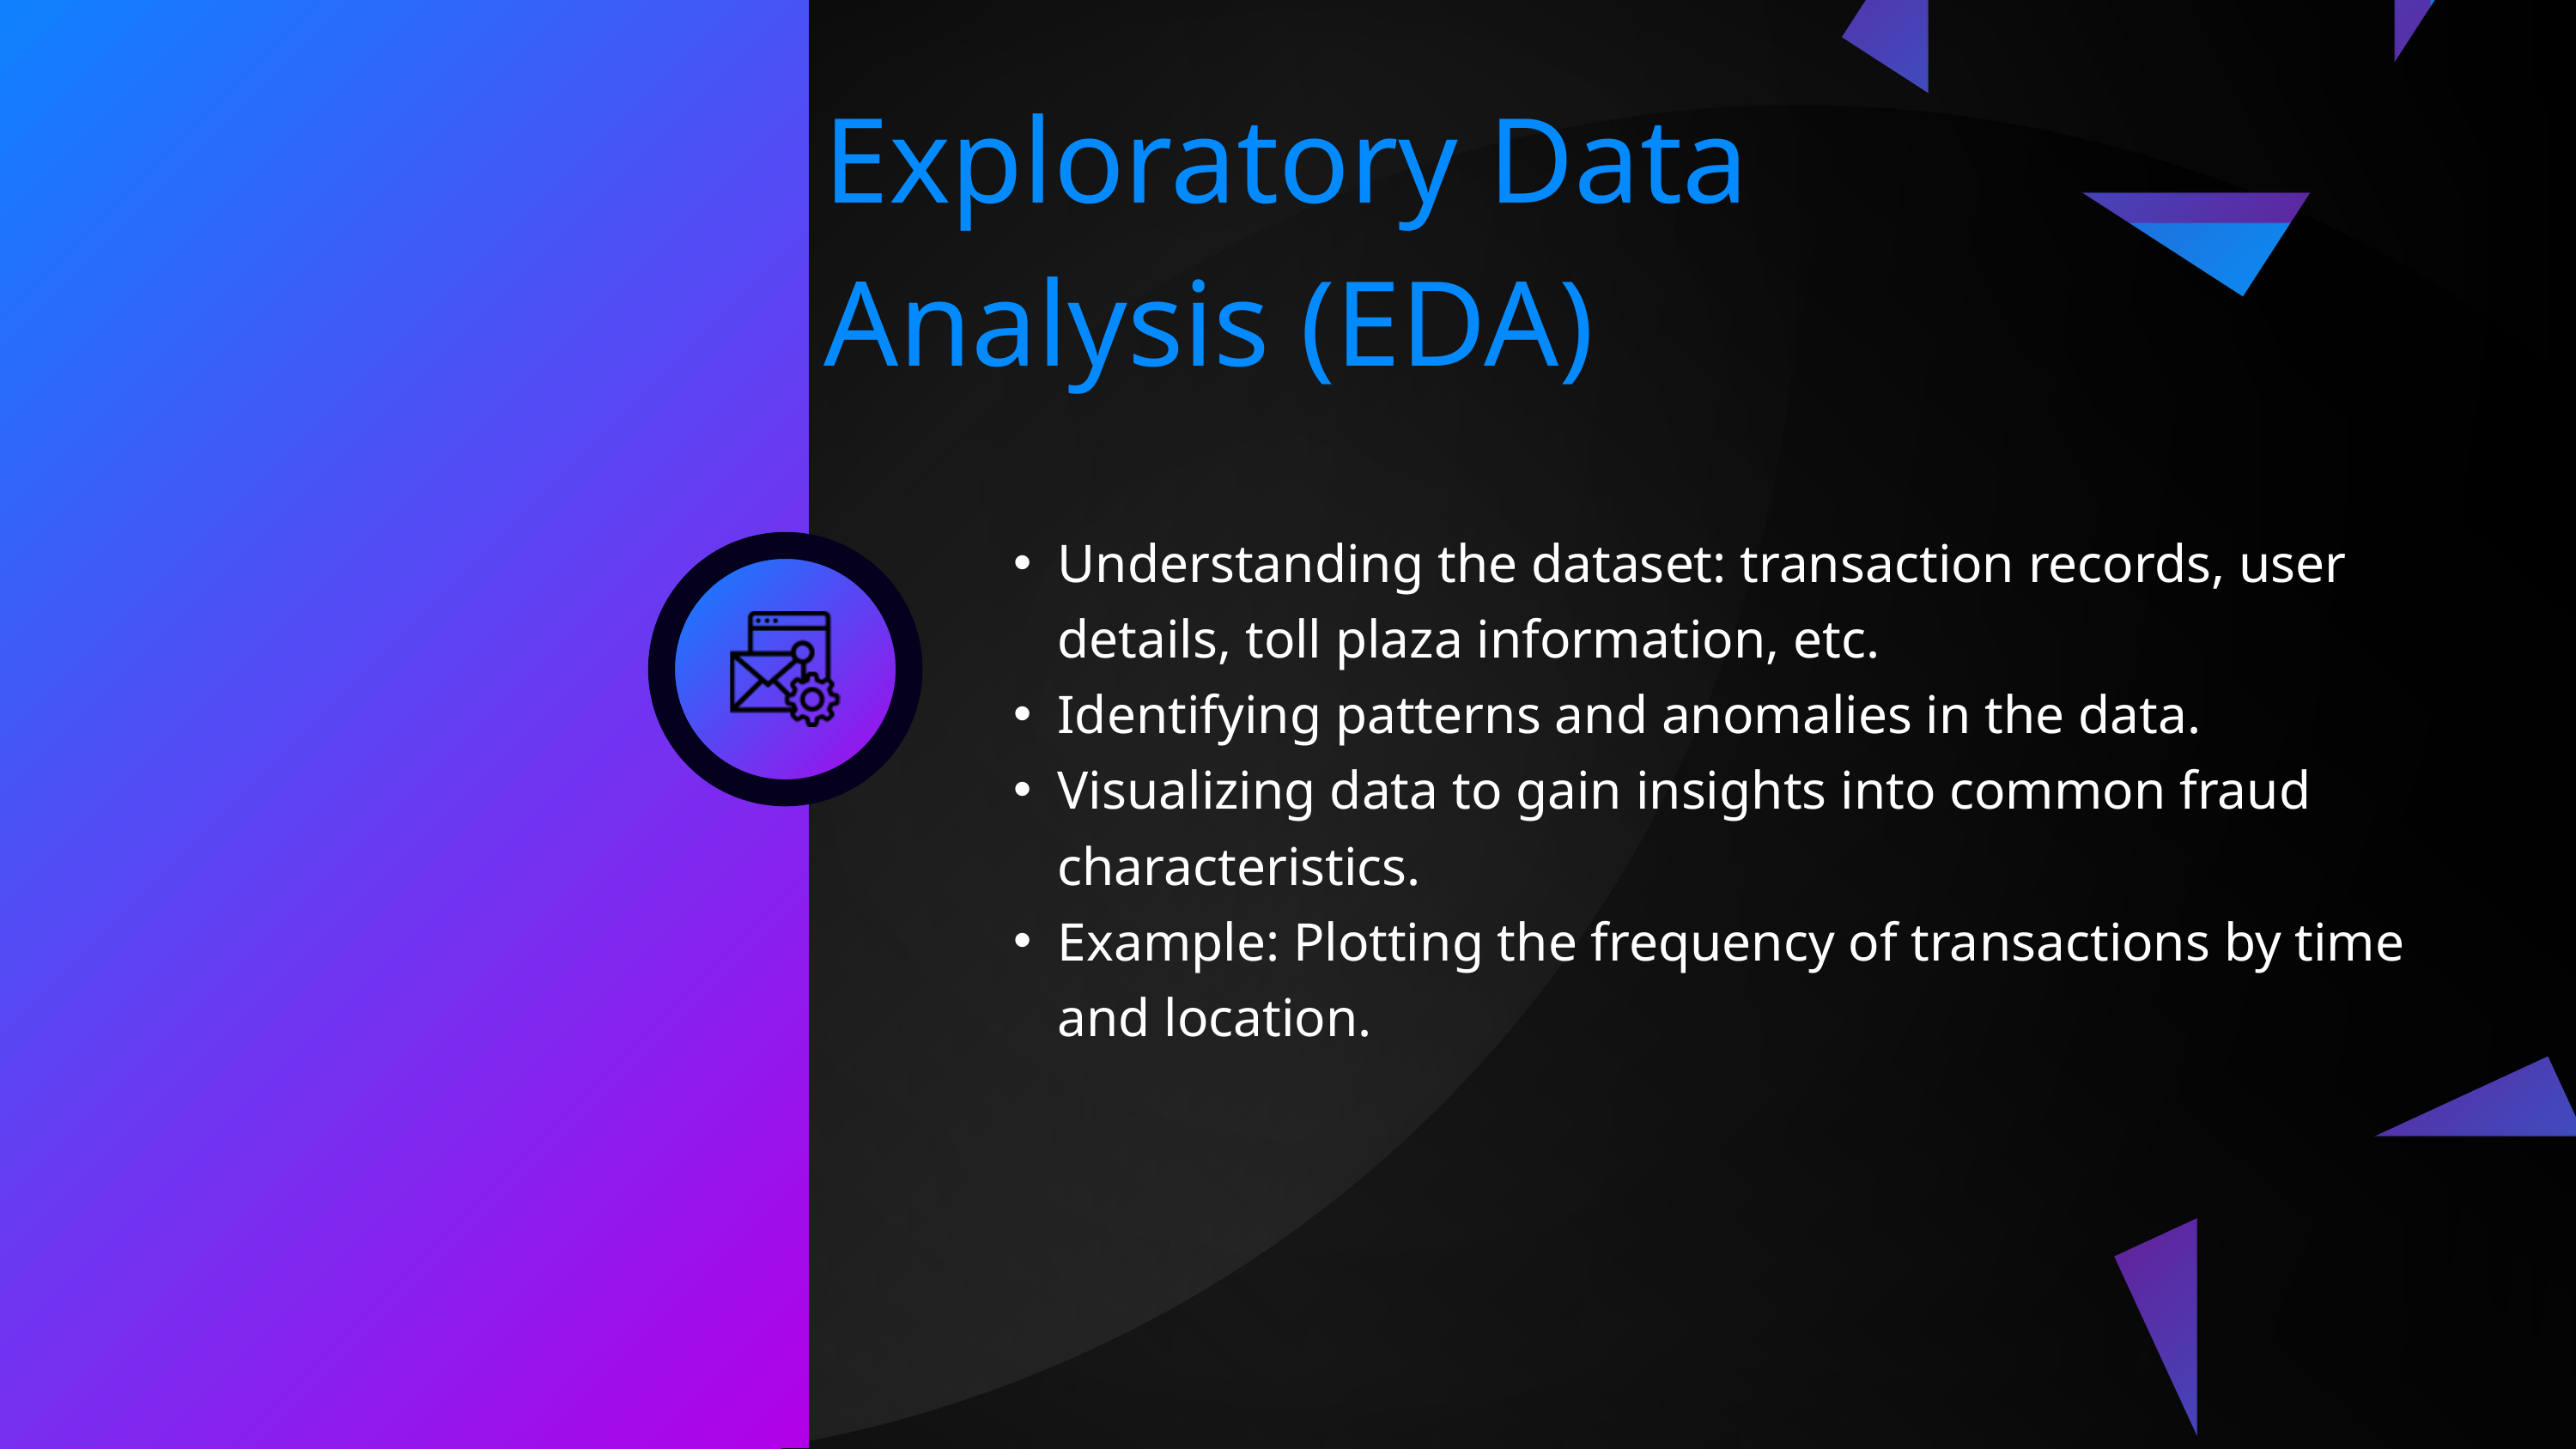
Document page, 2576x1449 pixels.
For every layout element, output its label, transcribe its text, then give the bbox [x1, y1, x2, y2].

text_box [661, 545, 909, 793]
text_box Exploratory Data Analysis (EDA) [823, 64, 2141, 391]
text_box [812, 0, 2576, 1449]
text_box [2114, 1056, 2576, 1449]
text_box [1842, 0, 2435, 297]
text_box Understanding the dataset: transaction records, user details, toll plaza information, etc. Identifying patterns and anomalies in the data. Visualizing data to gain insights into common fraud characteristics. Example: Plotting the frequency of transactions by time and location. [969, 517, 2454, 1123]
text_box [0, 0, 810, 1449]
